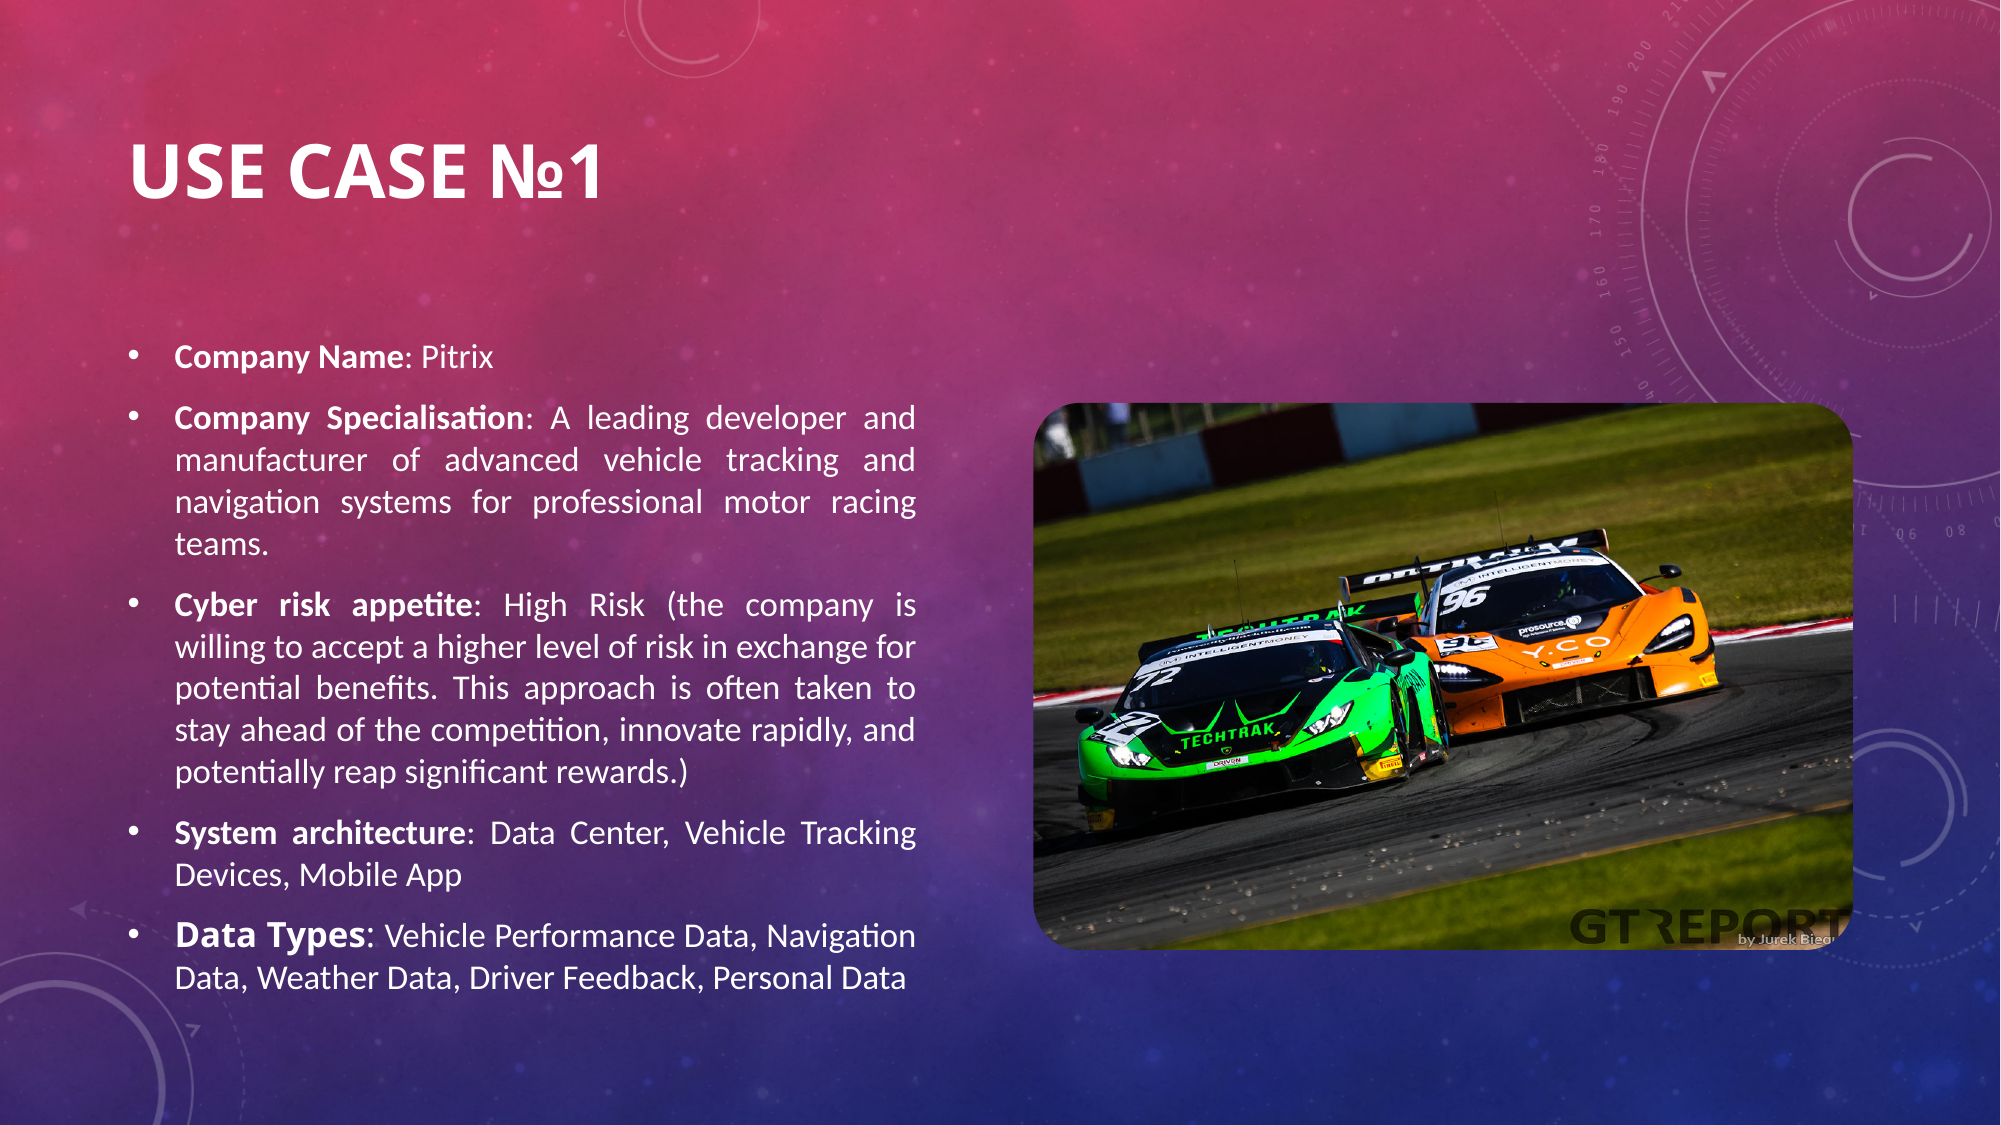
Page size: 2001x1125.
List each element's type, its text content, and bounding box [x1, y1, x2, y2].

text_box Company Name: Pitrix Company Specialisation: A leading developer and manufacturer of advanced vehicle tracking and navigation systems for professional motor racing teams. Cyber risk appetite: High Risk (the company is willing to accept a higher level of risk in exchange for potential benefits. This approach is often taken to stay ahead of the competition, innovate rapidly, and potentially reap significant rewards.) System architecture: Data Center, Vehicle Tracking Devices, Mobile App Data Types: Vehicle Performance Data, Navigation Data, Weather Data, Driver Feedback, Personal Data [112, 318, 932, 1012]
picture [0, 0, 2001, 1125]
text_box USE CASE №1 [112, 99, 1775, 339]
